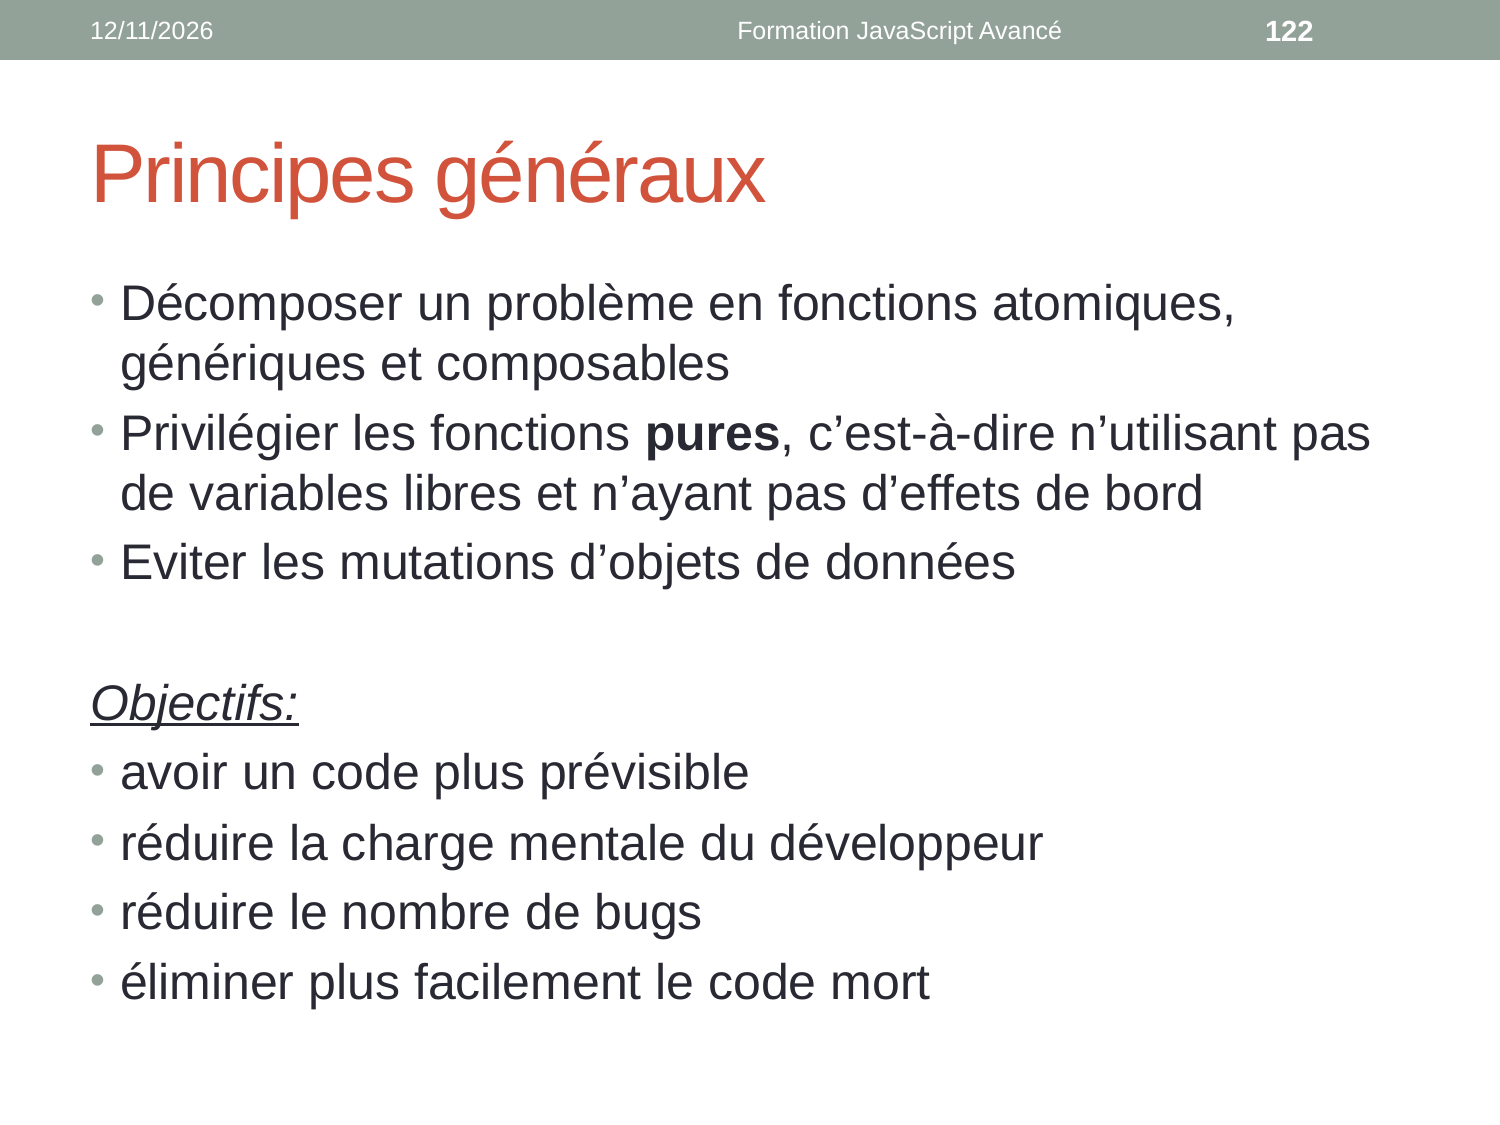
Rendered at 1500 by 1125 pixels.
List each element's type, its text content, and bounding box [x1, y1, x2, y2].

title Principes généraux [75, 87, 1425, 250]
list Décomposer un problème en fonctions atomiques, génériques et composables Privilégier les fonctions pures, c’est-à-dire n’utilisant pas de variables libres et n’ayant pas d’effets de bord Eviter les mutations d’objets de données Objectifs: avoir un code plus prévisible réduire la charge mentale du développeur réduire le nombre de bugs éliminer plus facilement le code mort [75, 262, 1425, 1063]
slide_number 122 [1250, 3, 1425, 57]
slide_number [75, 3, 550, 57]
footer Formation JavaScript Avancé [562, 3, 1238, 57]
